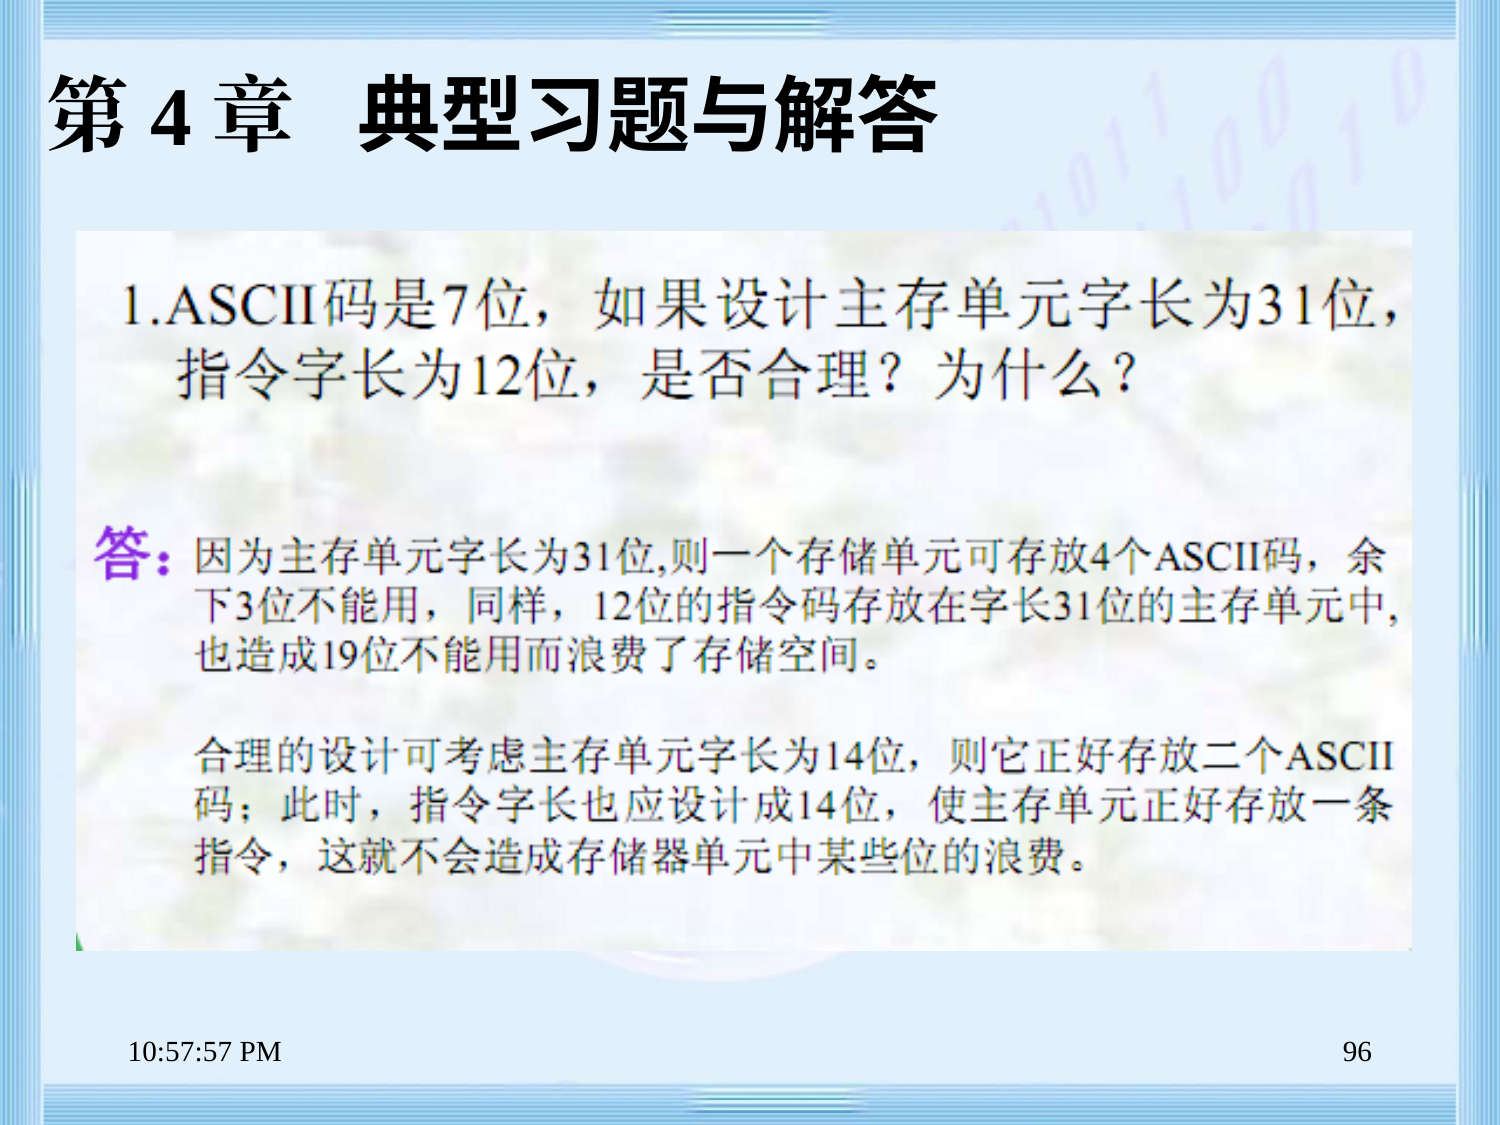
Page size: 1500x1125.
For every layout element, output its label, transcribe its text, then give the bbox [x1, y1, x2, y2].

text_box 第4章 典型习题与解答 [32, 37, 1347, 188]
slide_number 96 [1074, 1024, 1388, 1101]
picture [0, 0, 1500, 1125]
slide_number 上午8时47分39秒 [112, 1024, 426, 1101]
